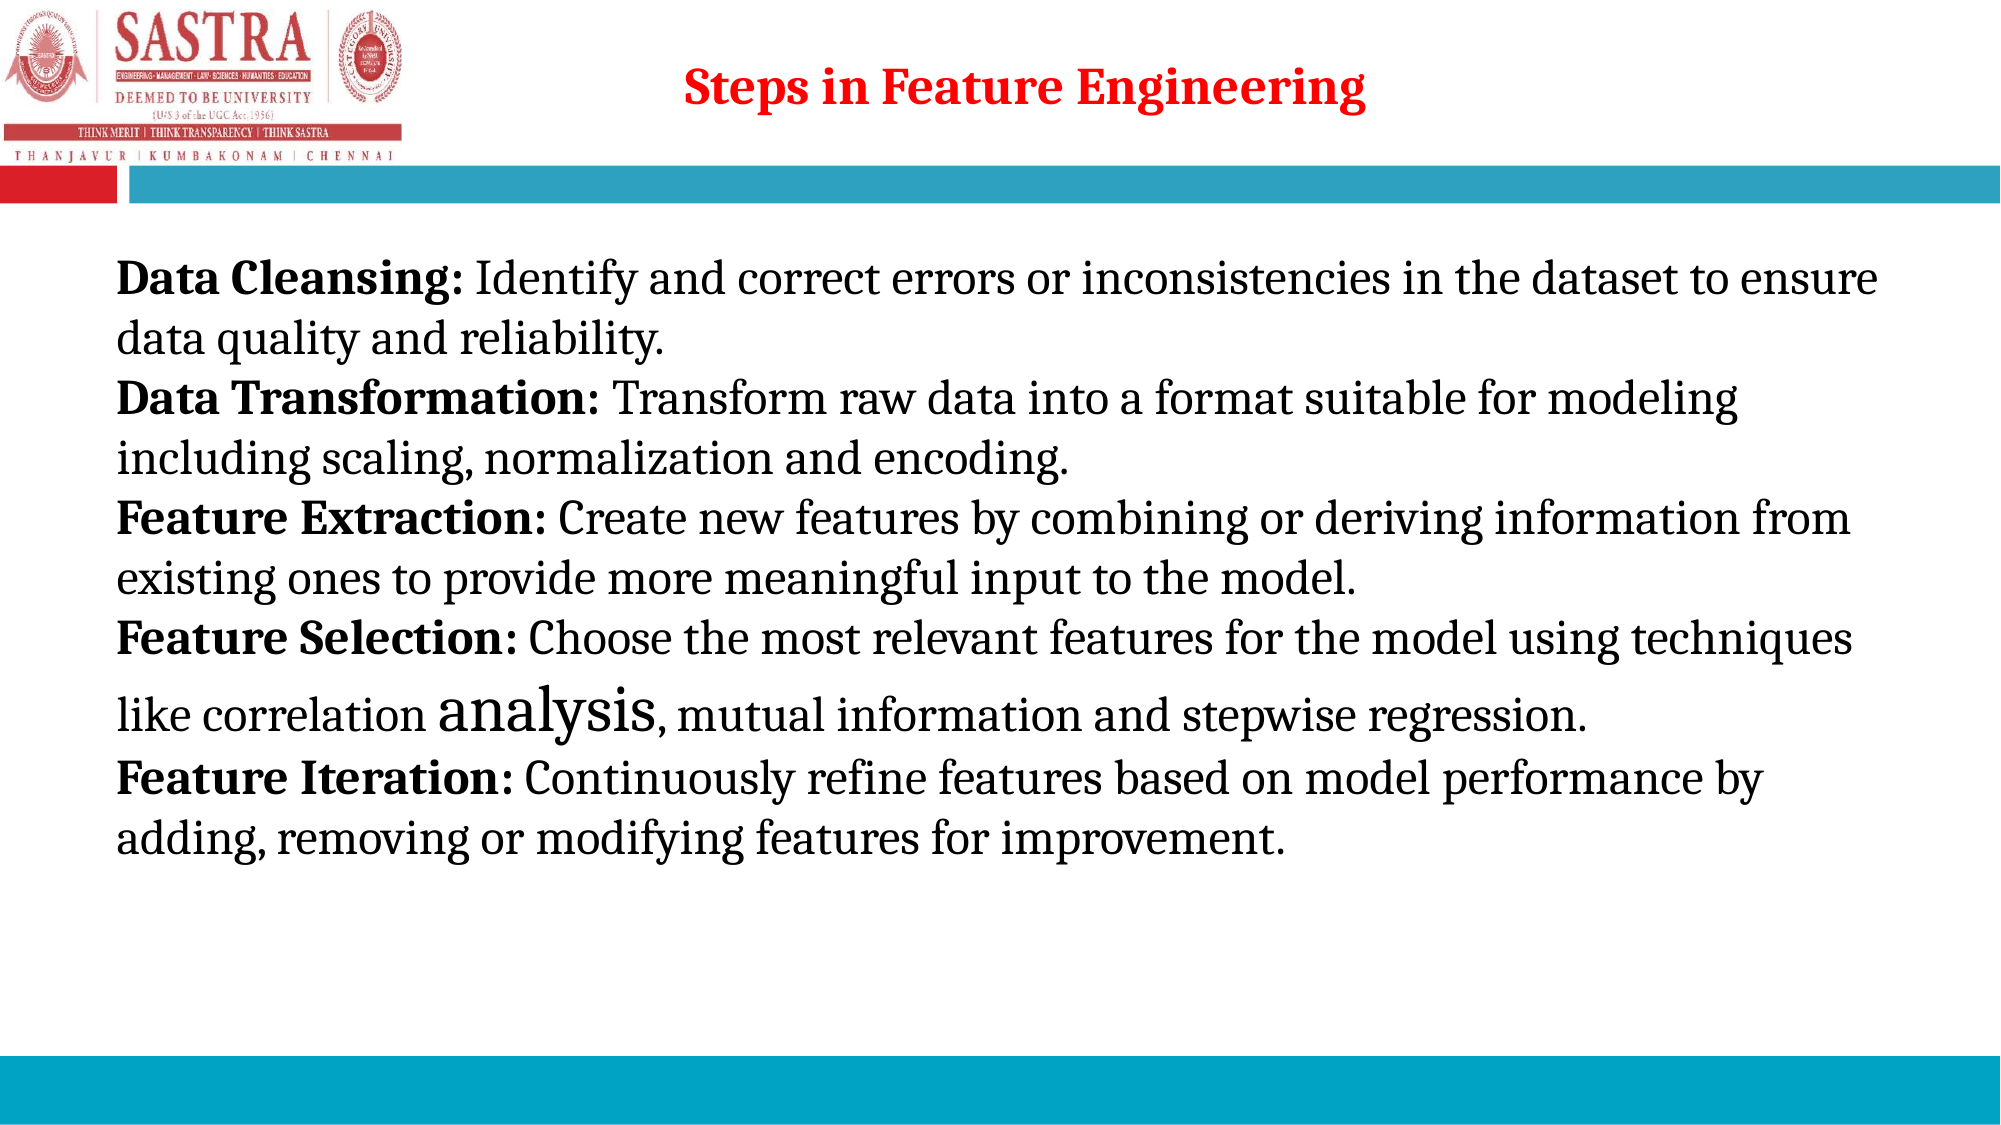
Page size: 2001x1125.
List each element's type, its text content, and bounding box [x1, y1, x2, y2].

picture [2, 9, 402, 164]
list Data Cleansing: Identify and correct errors or inconsistencies in the dataset to ensure data quality and reliability. Data Transformation: Transform raw data into a format suitable for modeling including scaling, normalization and encoding. Feature Extraction: Create new features by combining or deriving information from existing ones to provide more meaningful input to the model. Feature Selection: Choose the most relevant features for the model using techniques like correlation analysis, mutual information and stepwise regression. Feature Iteration: Continuously refine features based on model performance by adding, removing or modifying features for improvement. [116, 244, 1884, 291]
title Steps in Feature Engineering [685, 51, 1557, 146]
